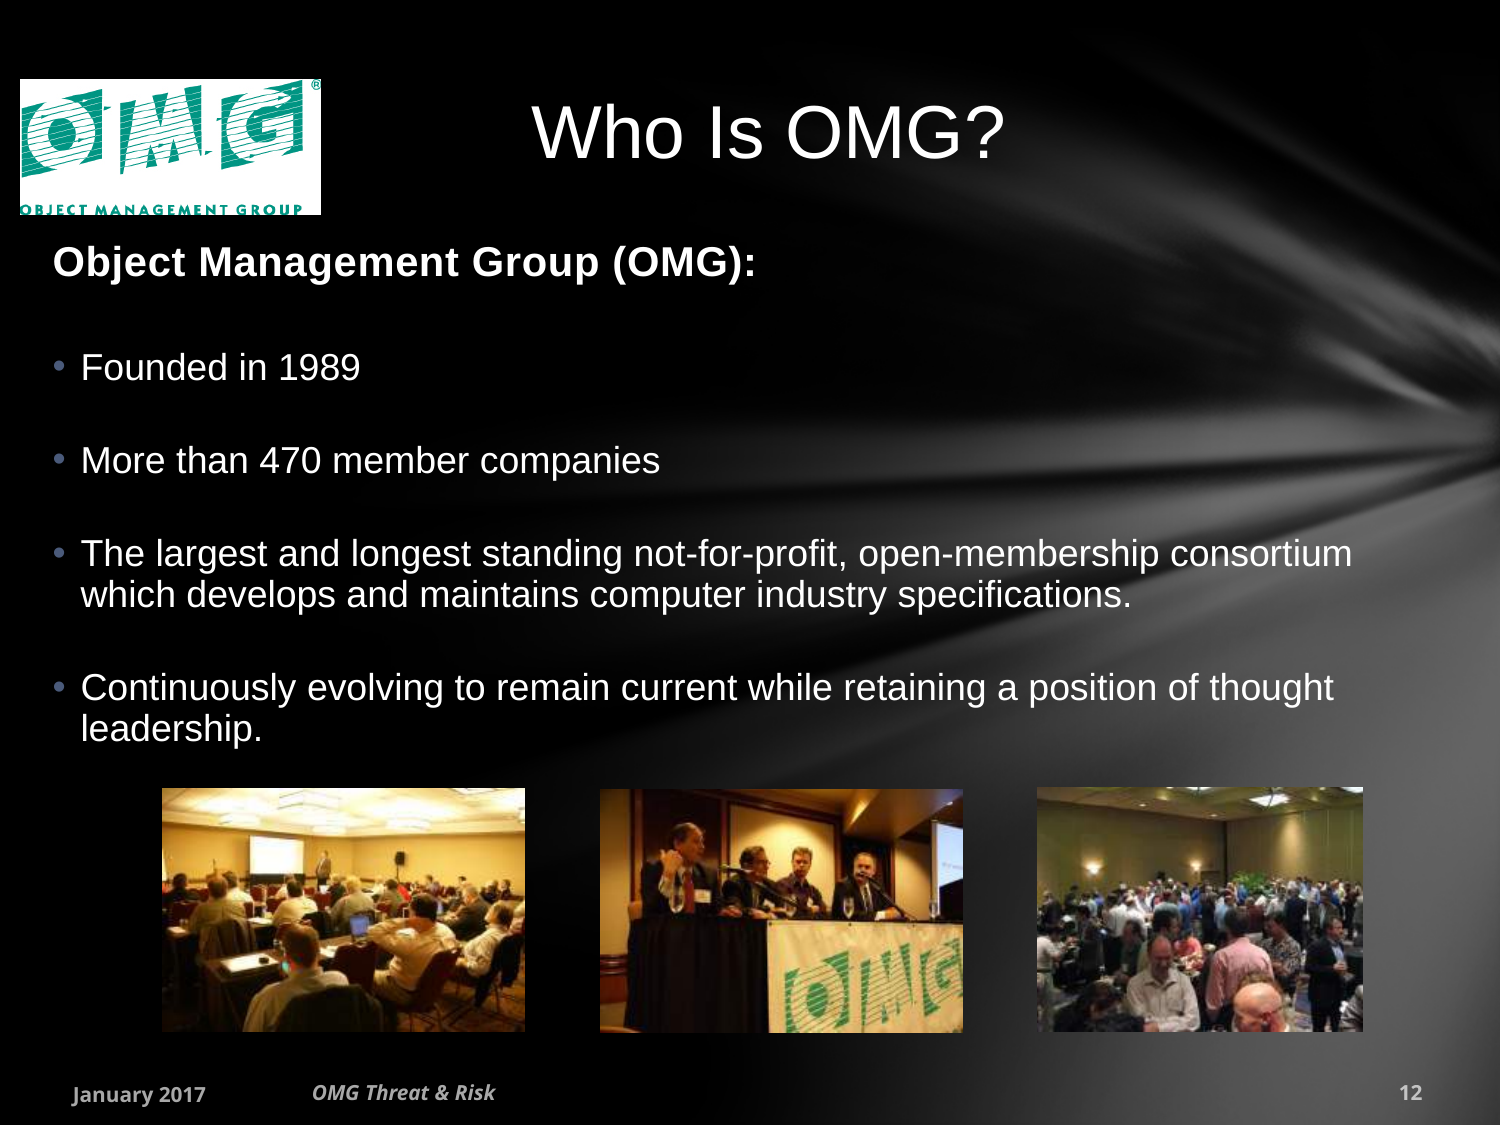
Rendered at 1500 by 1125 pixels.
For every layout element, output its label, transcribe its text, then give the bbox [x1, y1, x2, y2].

picture [20, 79, 321, 215]
footer OMG Threat & Risk [299, 1073, 968, 1115]
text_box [162, 787, 1363, 1033]
slide_number 12 [1293, 1073, 1438, 1115]
list Object Management Group (OMG): Founded in 1989 More than 470 member companies The largest and longest standing not-for-profit, open-membership consortium which develops and maintains computer industry specifications. Continuously evolving to remain current while retaining a position of thought leadership. [37, 237, 1453, 800]
title Who Is OMG? [312, 31, 1225, 182]
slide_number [57, 1073, 299, 1115]
